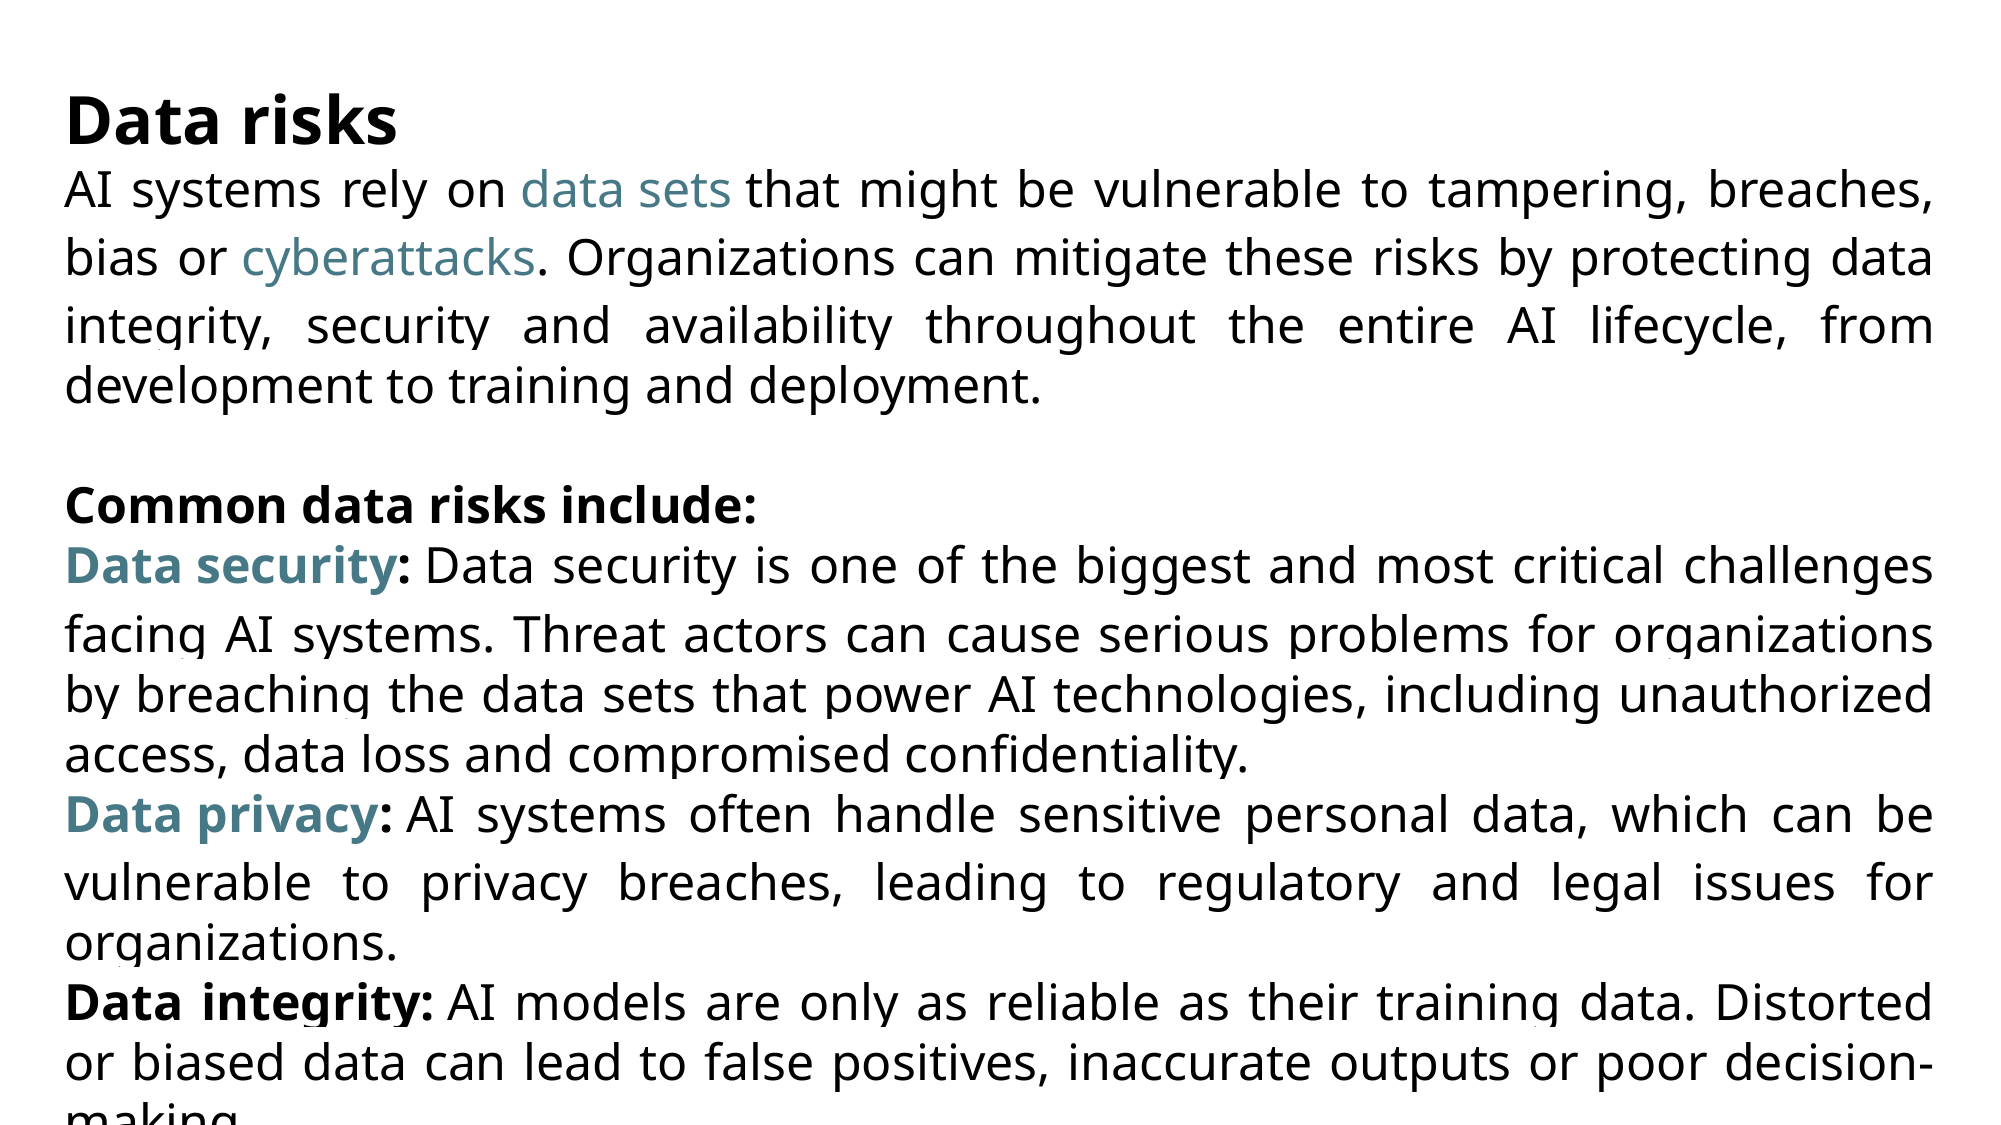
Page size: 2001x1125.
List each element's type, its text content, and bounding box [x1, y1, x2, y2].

text_box Data risks AI systems rely on data sets that might be vulnerable to tampering, breaches, bias or cyberattacks. Organizations can mitigate these risks by protecting data integrity, security and availability throughout the entire AI lifecycle, from development to training and deployment. Common data risks include: Data security: Data security is one of the biggest and most critical challenges facing AI systems. Threat actors can cause serious problems for organizations by breaching the data sets that power AI technologies, including unauthorized access, data loss and compromised confidentiality. Data privacy: AI systems often handle sensitive personal data, which can be vulnerable to privacy breaches, leading to regulatory and legal issues for organizations. Data integrity: AI models are only as reliable as their training data. Distorted or biased data can lead to false positives, inaccurate outputs or poor decision-making. (Reference: https://www.ibm.com/blog/ai-risk-management/) [49, 70, 1951, 1125]
